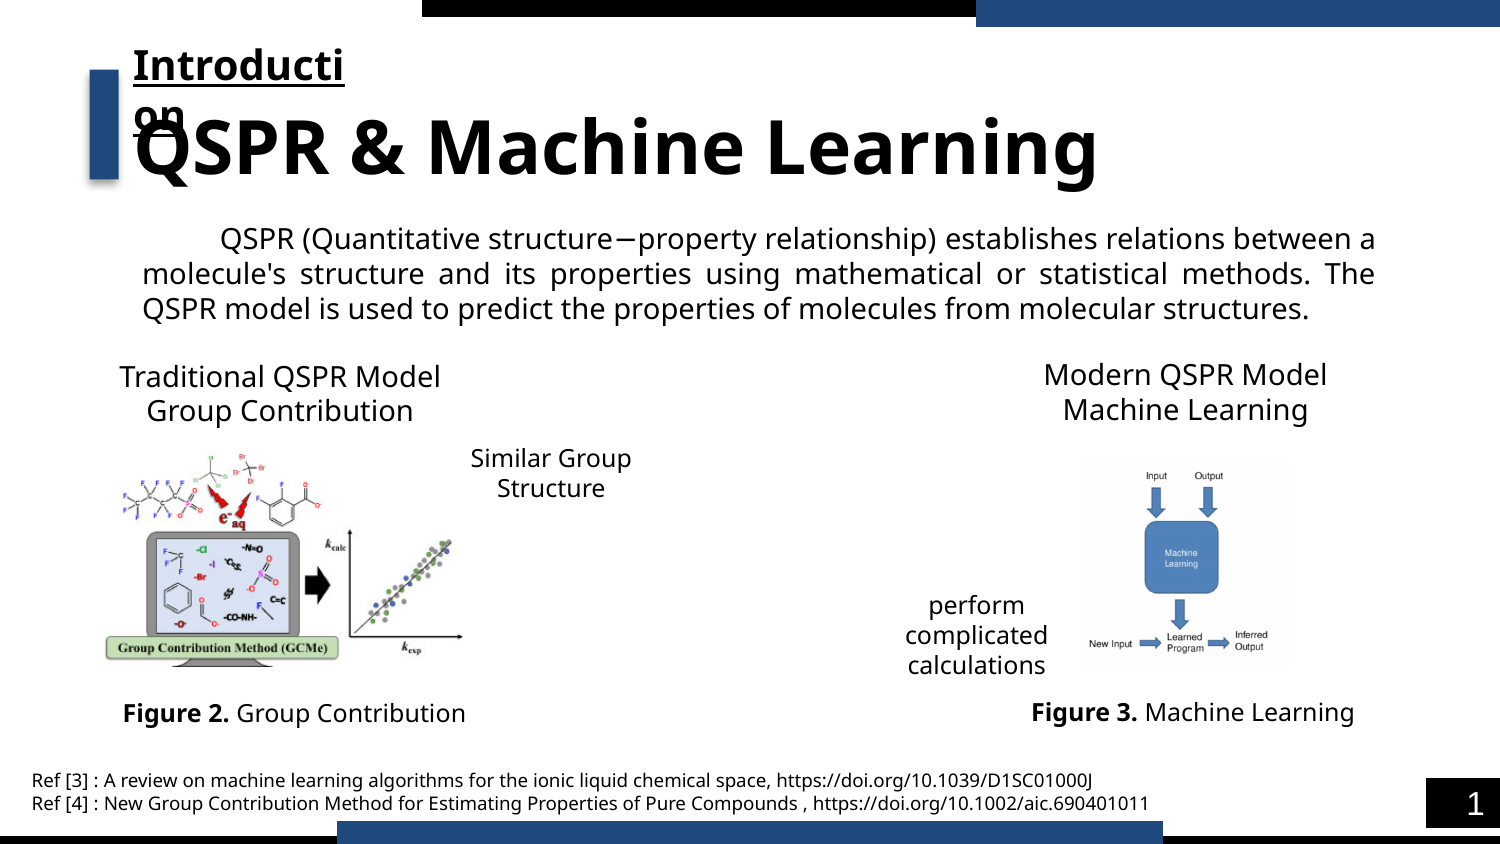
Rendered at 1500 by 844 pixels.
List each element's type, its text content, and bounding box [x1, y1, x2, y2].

text_box Traditional QSPR Model Group Contribution [51, 342, 486, 426]
text_box Figure 2. Group Contribution [66, 682, 500, 752]
text_box QSPR & Machine Learning [118, 90, 1182, 200]
text_box Similar Group Structure [382, 427, 698, 482]
picture [1077, 460, 1291, 667]
text_box Introduction [118, 57, 375, 120]
text_box Ref [3] : A review on machine learning algorithms for the ionic liquid chemical space, https://doi.org/10.1039/D1SC01000J Ref [4] : New Group Contribution Method for Estimating Properties of Pure Compounds , https://doi.org/10.1002/aic.690401011 [7, 761, 1307, 843]
text_box QSPR (Quantitative structure−property relationship) establishes relations between a molecule's structure and its properties using mathematical or statistical methods. The QSPR model is used to predict the properties of molecules from molecular structures. [104, 205, 1392, 359]
text_box [88, 68, 118, 182]
picture [103, 454, 463, 667]
text_box Modern QSPR Model Machine Learning [957, 341, 1392, 425]
text_box Figure 3. Machine Learning [965, 681, 1399, 751]
text_box perform complicated calculations [819, 574, 1072, 658]
slide_number 1 [1162, 779, 1500, 825]
